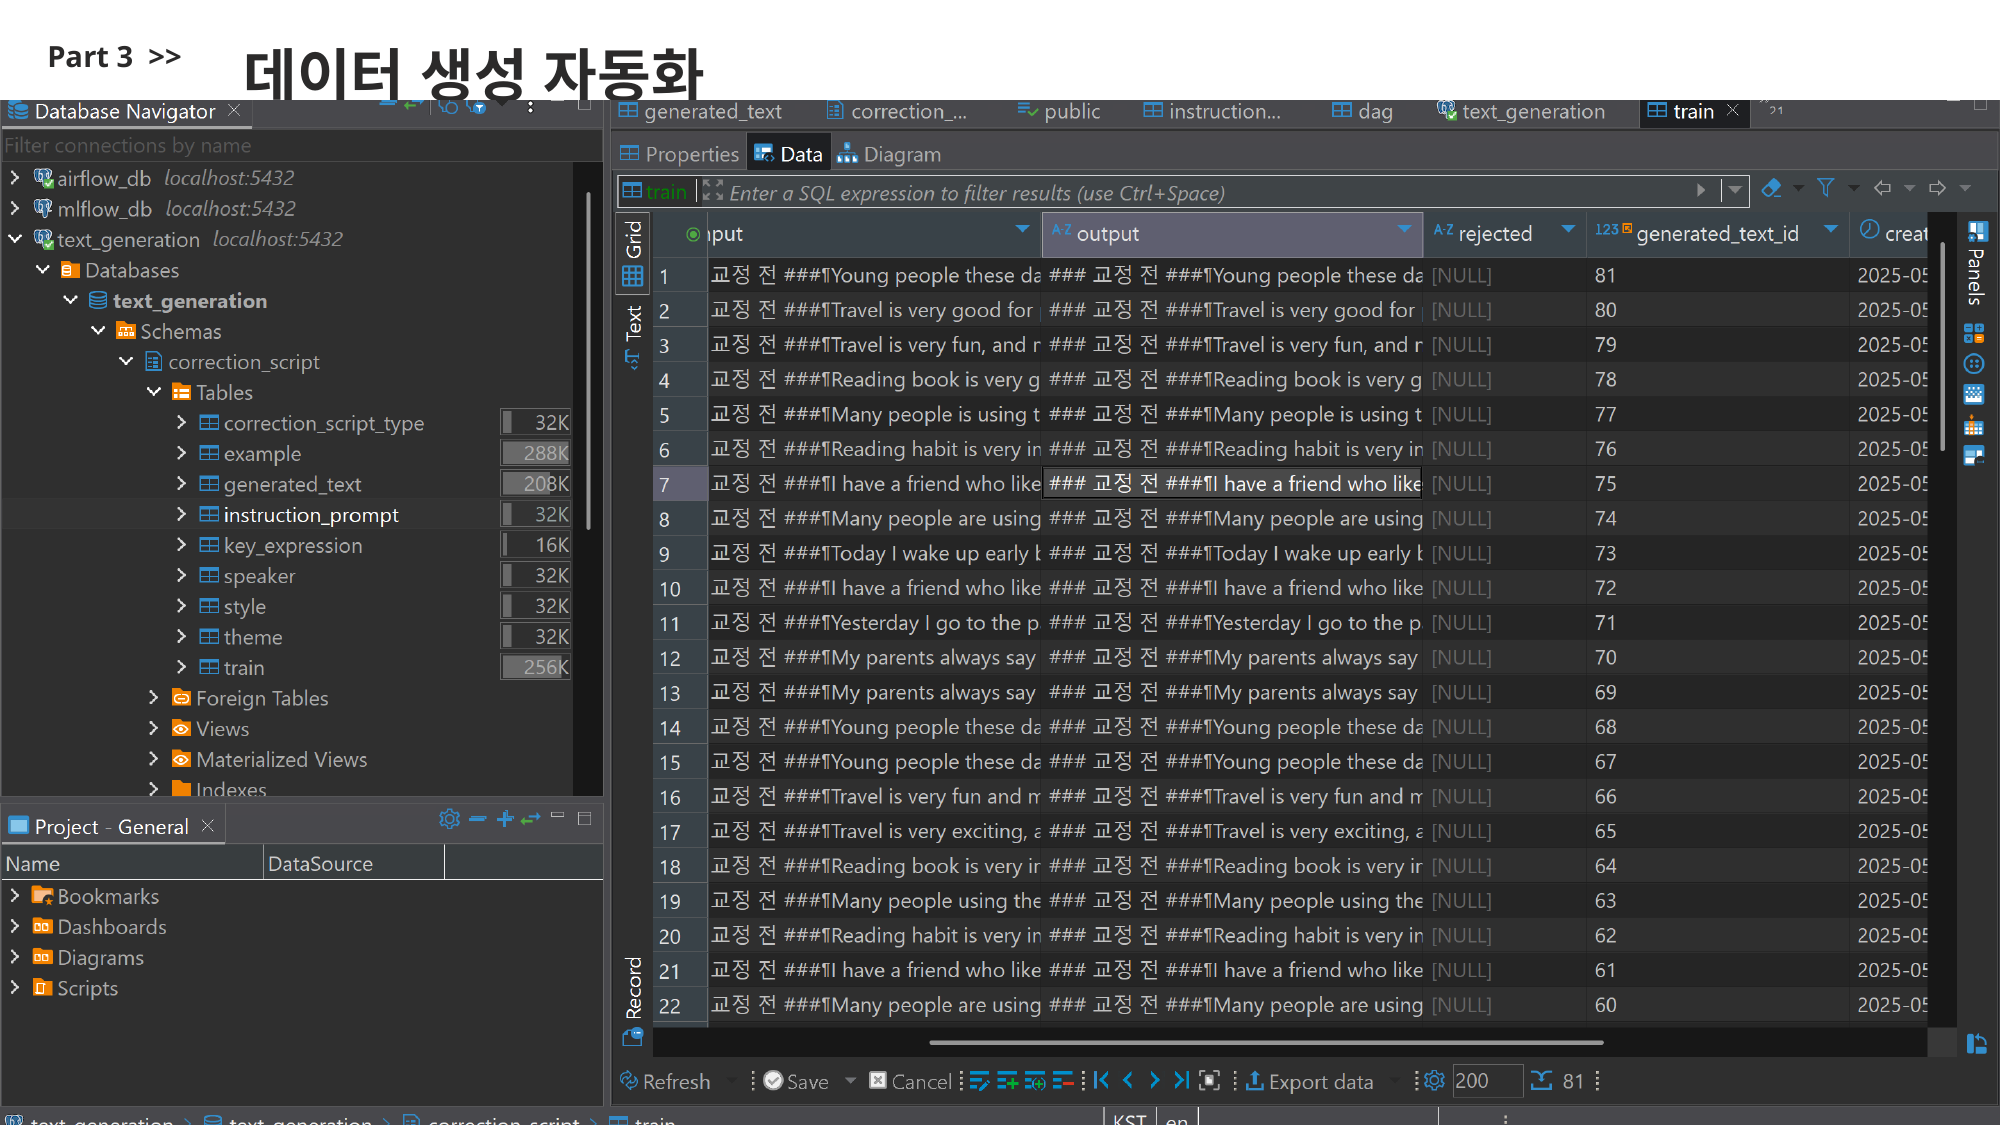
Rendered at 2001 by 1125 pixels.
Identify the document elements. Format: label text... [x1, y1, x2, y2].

text_box 데이터 생성 자동화 [229, 31, 720, 100]
text_box Part 3 >> [32, 30, 197, 81]
picture [0, 100, 2000, 1125]
